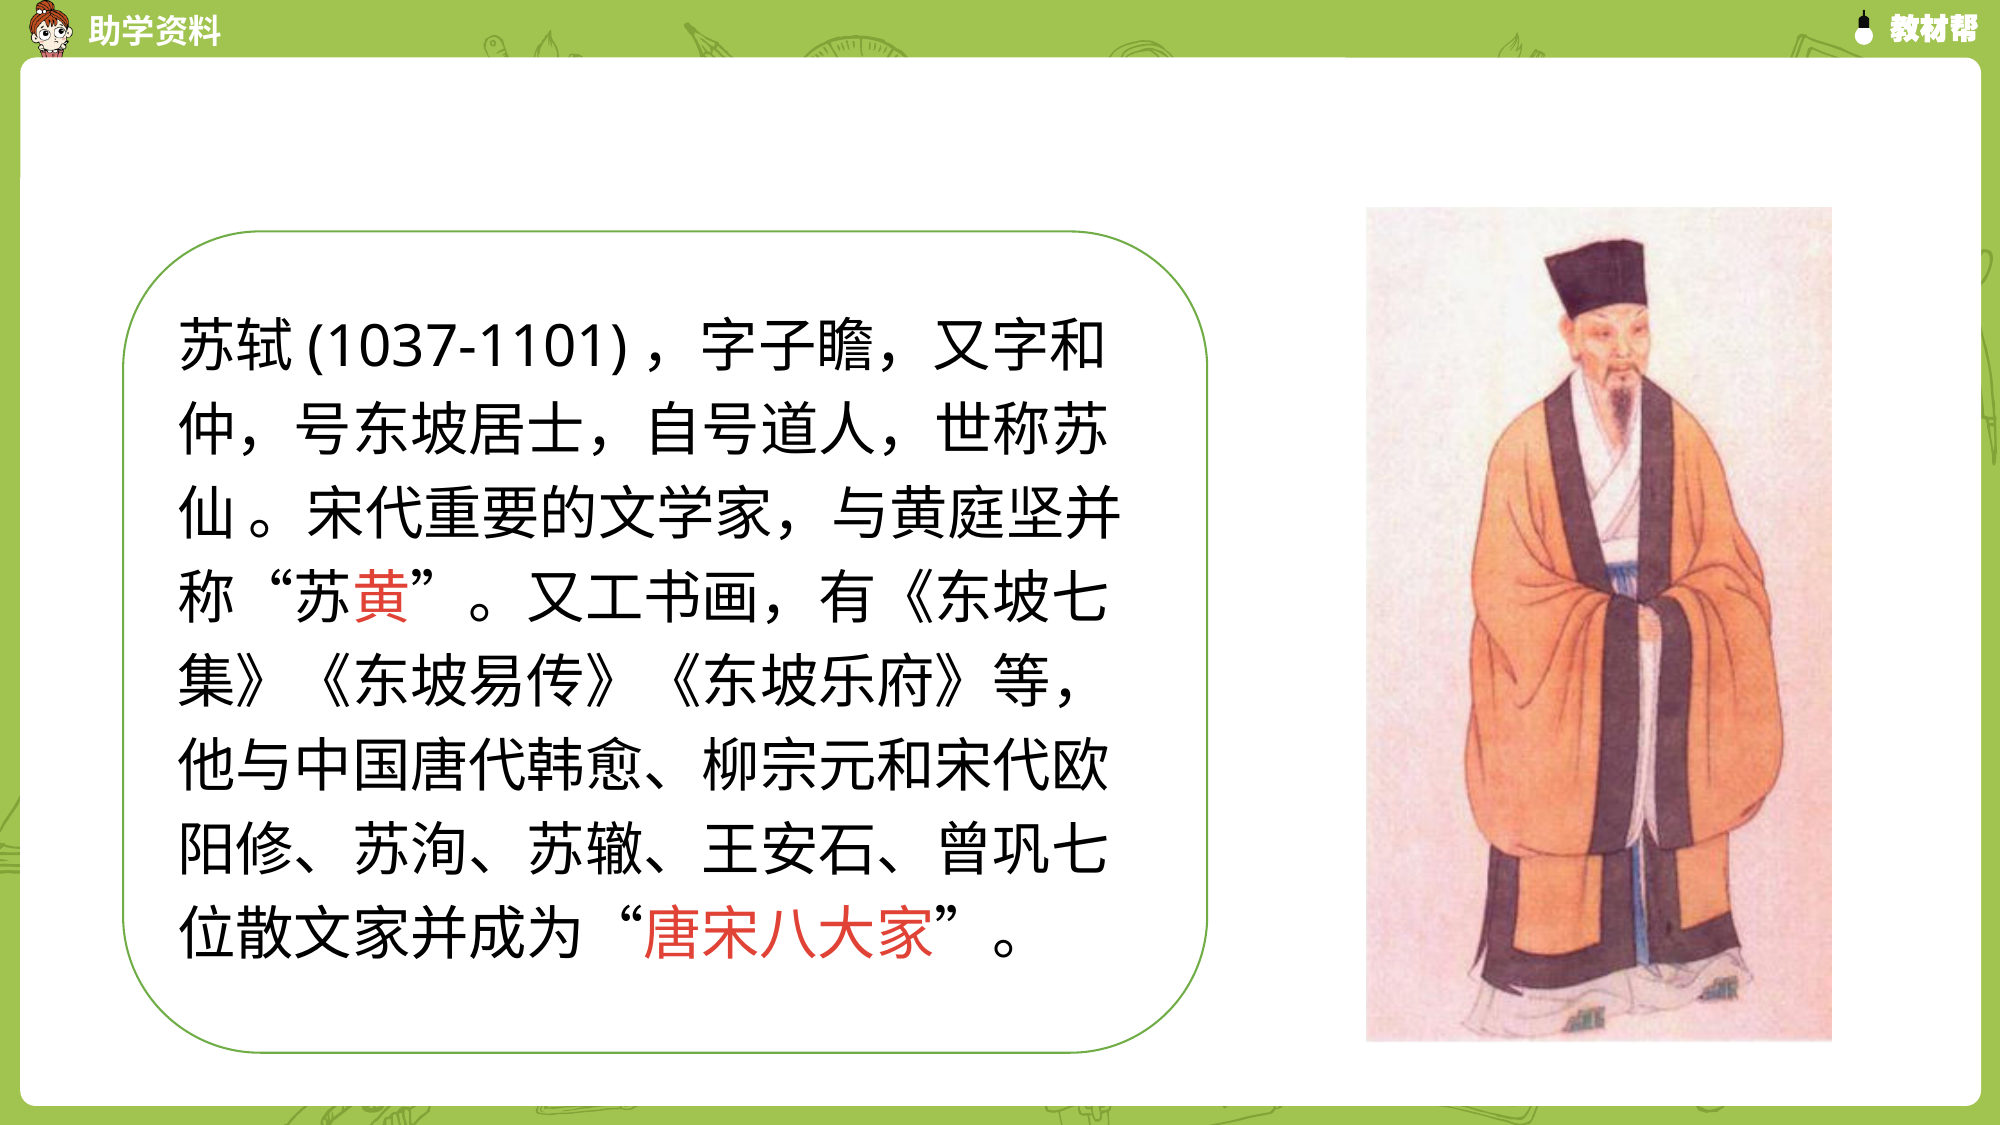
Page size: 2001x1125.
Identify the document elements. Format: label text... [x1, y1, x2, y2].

text_box [122, 230, 1209, 1054]
picture [1366, 207, 1832, 1053]
picture [28, 0, 82, 59]
list 苏轼(1037-1101)，字子瞻，又字和仲，号东坡居士，自号道人，世称苏仙 。宋代重要的文学家，与黄庭坚并称“苏黄”。又工书画，有《东坡七集》《东坡易传》《东坡乐府》等，他与中国唐代韩愈、柳宗元和宋代欧阳修、苏洵、苏辙、王安石、曾巩七位散文家并成为“唐宋八大家”。 [162, 286, 1168, 998]
